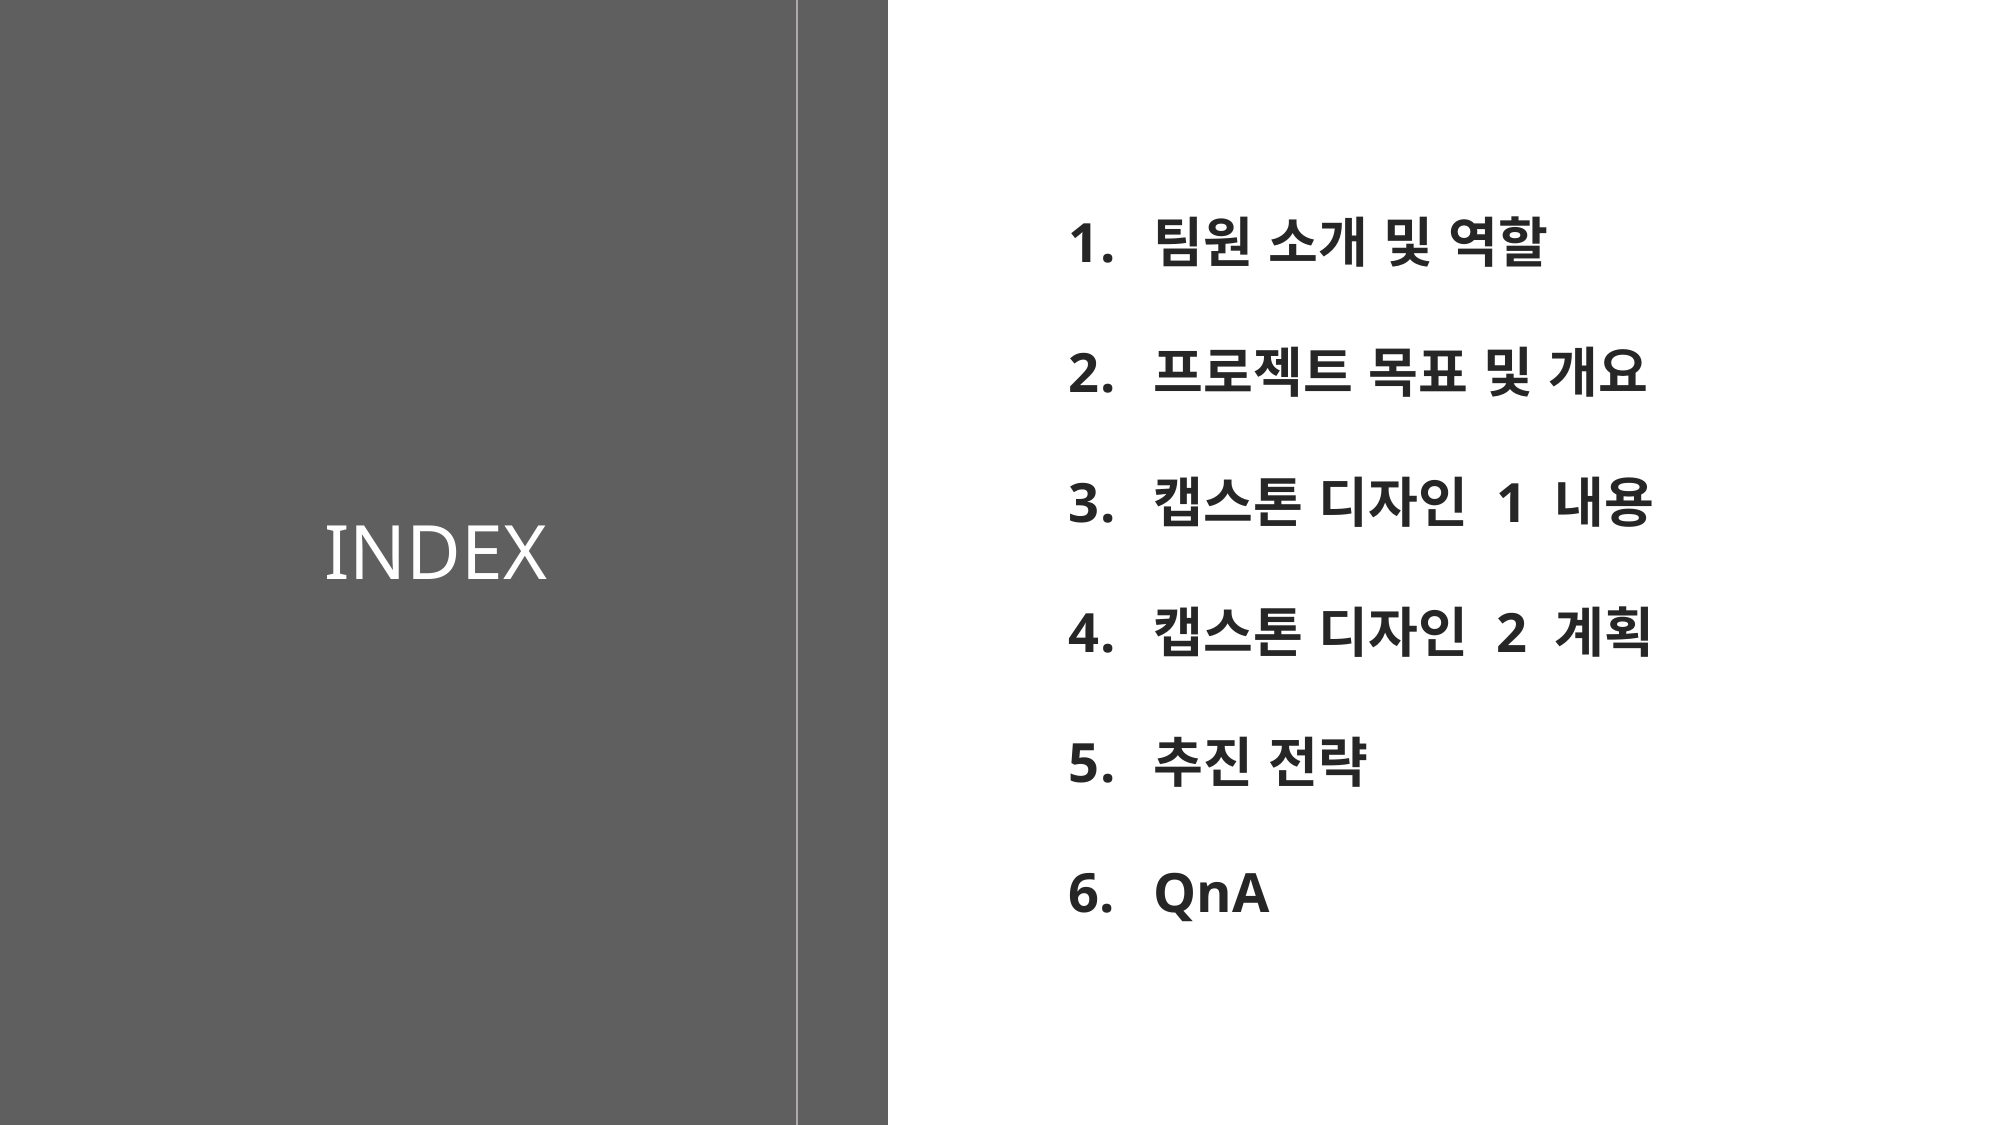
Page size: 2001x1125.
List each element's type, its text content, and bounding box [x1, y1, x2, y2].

text_box INDEX [309, 497, 579, 603]
text_box [798, 0, 889, 1125]
text_box 팀원 소개 및 역할 프로젝트 목표 및 개요 캡스톤 디자인 1 내용 캡스톤 디자인 2 계획 추진 전략 QnA [1054, 201, 1873, 931]
text_box [0, 0, 796, 1125]
